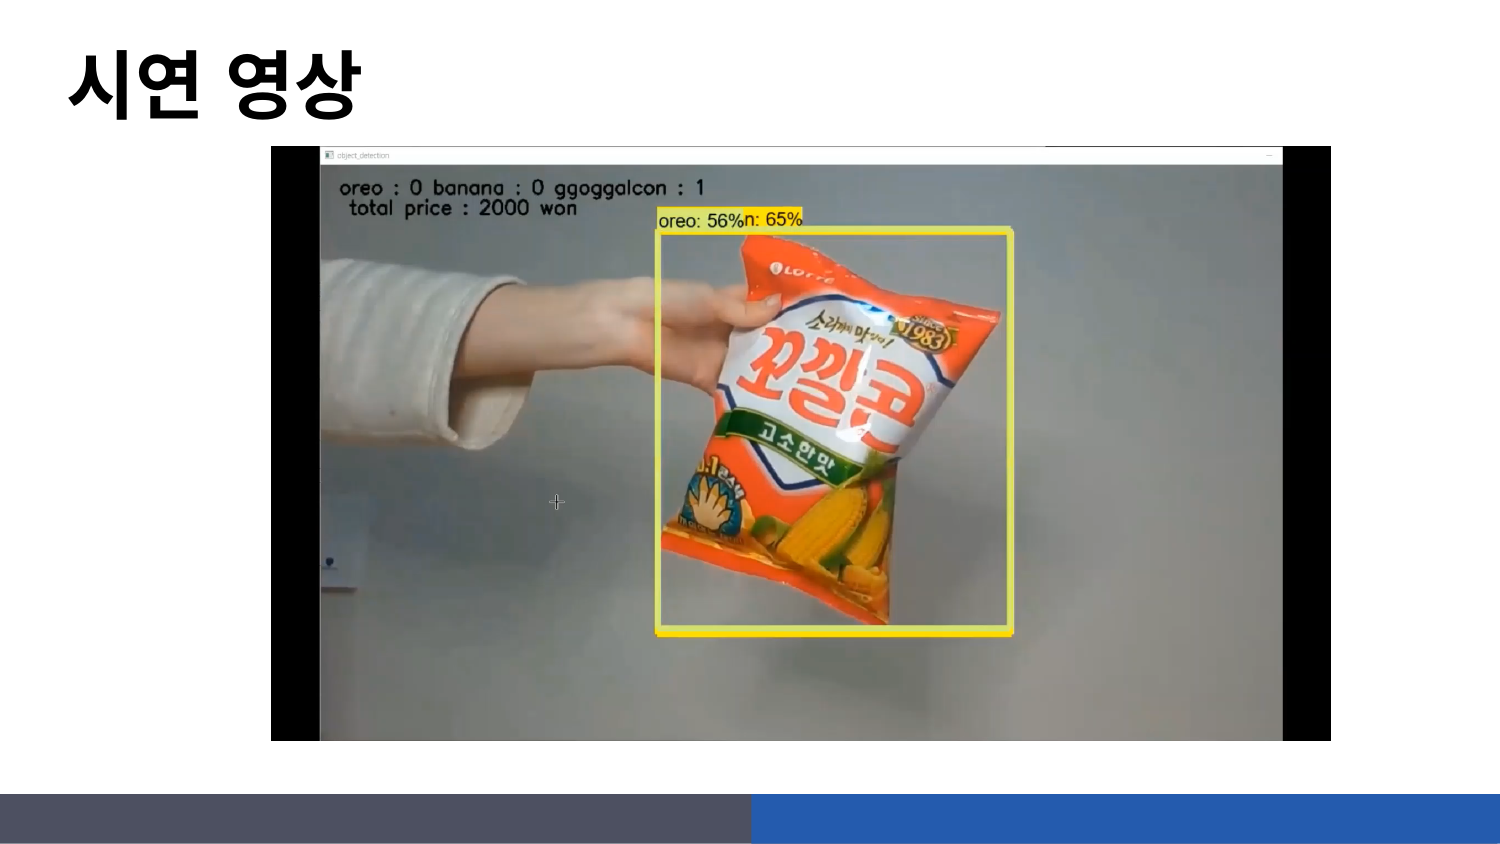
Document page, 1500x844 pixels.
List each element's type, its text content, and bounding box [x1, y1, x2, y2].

title 시연 영상 [51, 23, 1315, 130]
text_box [270, 145, 1332, 743]
